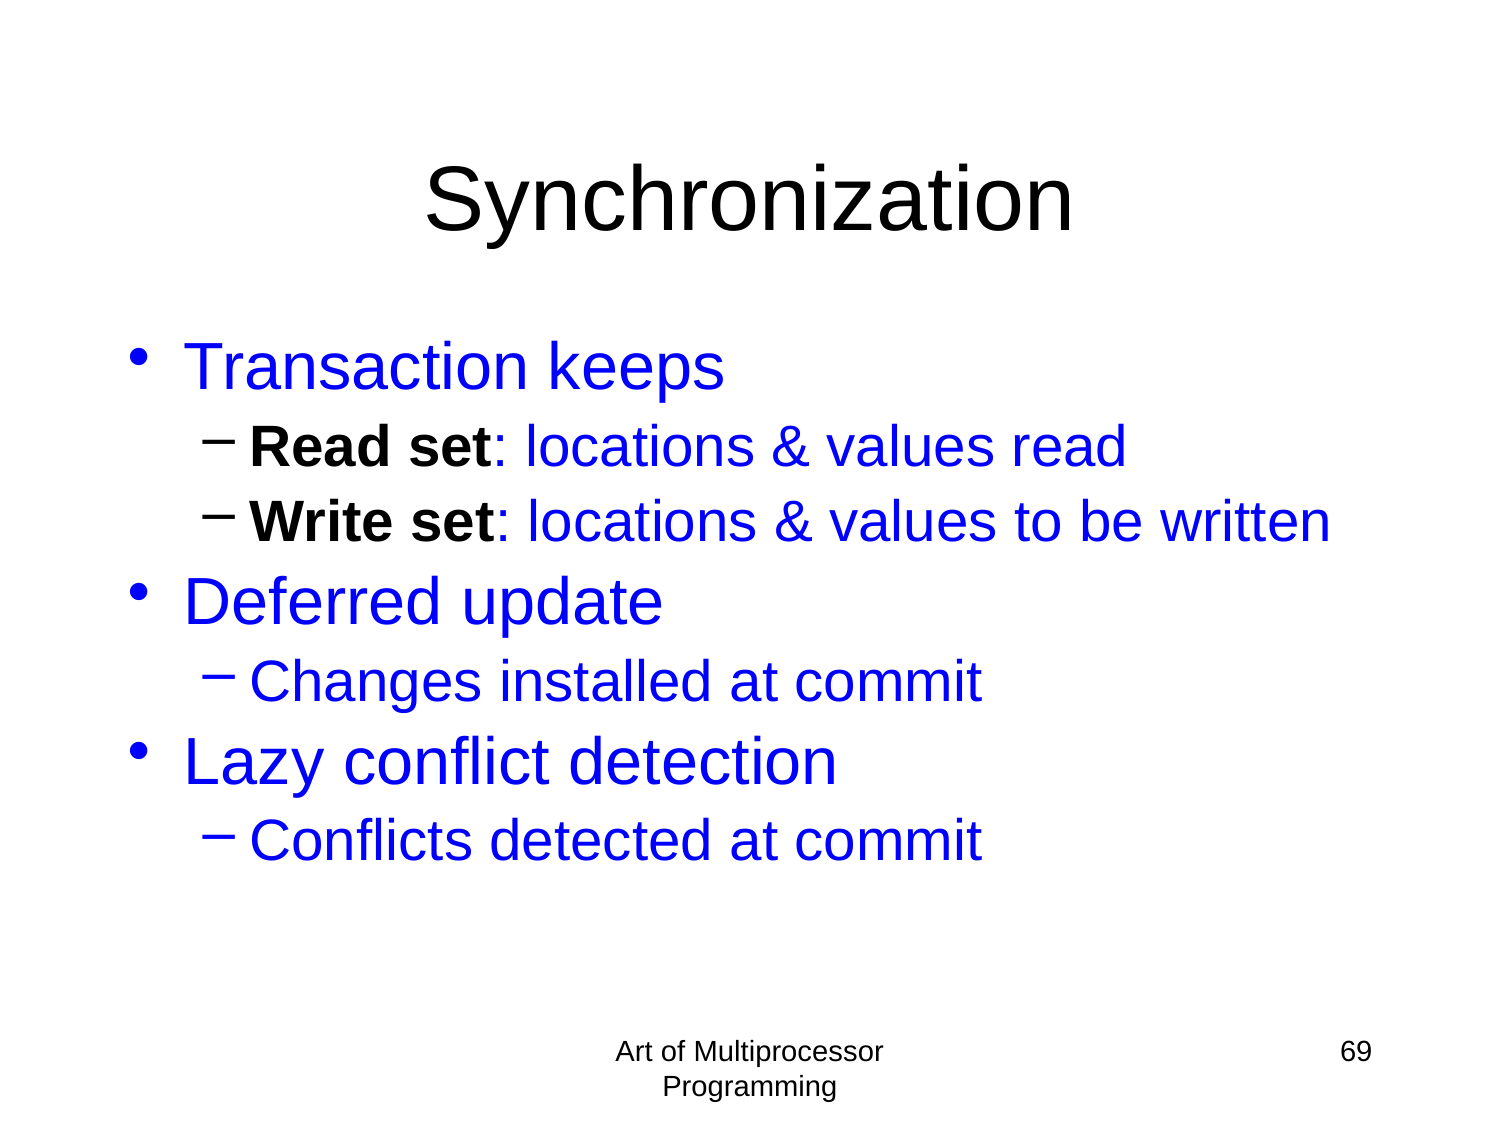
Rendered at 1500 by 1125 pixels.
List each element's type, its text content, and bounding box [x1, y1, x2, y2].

list Transaction keeps Read set: locations & values read Write set: locations & values to be written Deferred update Changes installed at commit Lazy conflict detection Conflicts detected at commit [112, 324, 1388, 1001]
footer Art of Multiprocessor Programming [512, 1025, 988, 1100]
title Synchronization [112, 99, 1388, 288]
slide_number 69 [1074, 1024, 1388, 1101]
